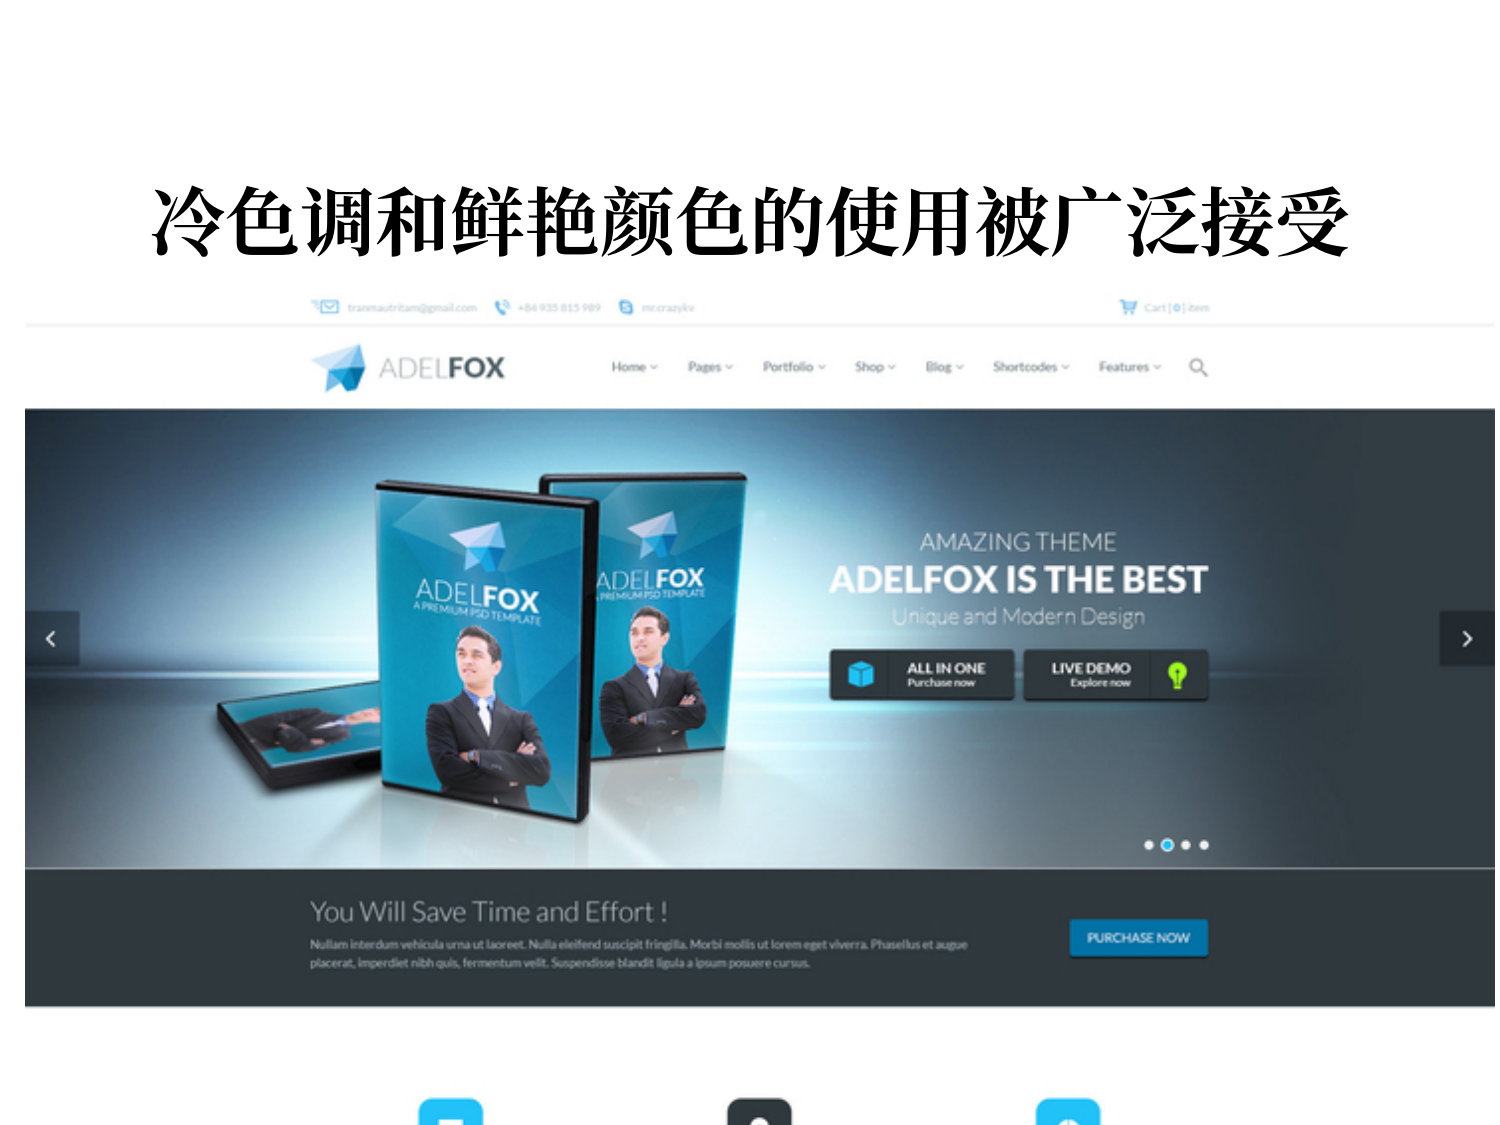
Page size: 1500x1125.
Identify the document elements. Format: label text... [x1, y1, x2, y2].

title 冷色调和鲜艳颜色的使用被广泛接受 [75, 150, 1425, 287]
picture [24, 290, 1495, 1125]
